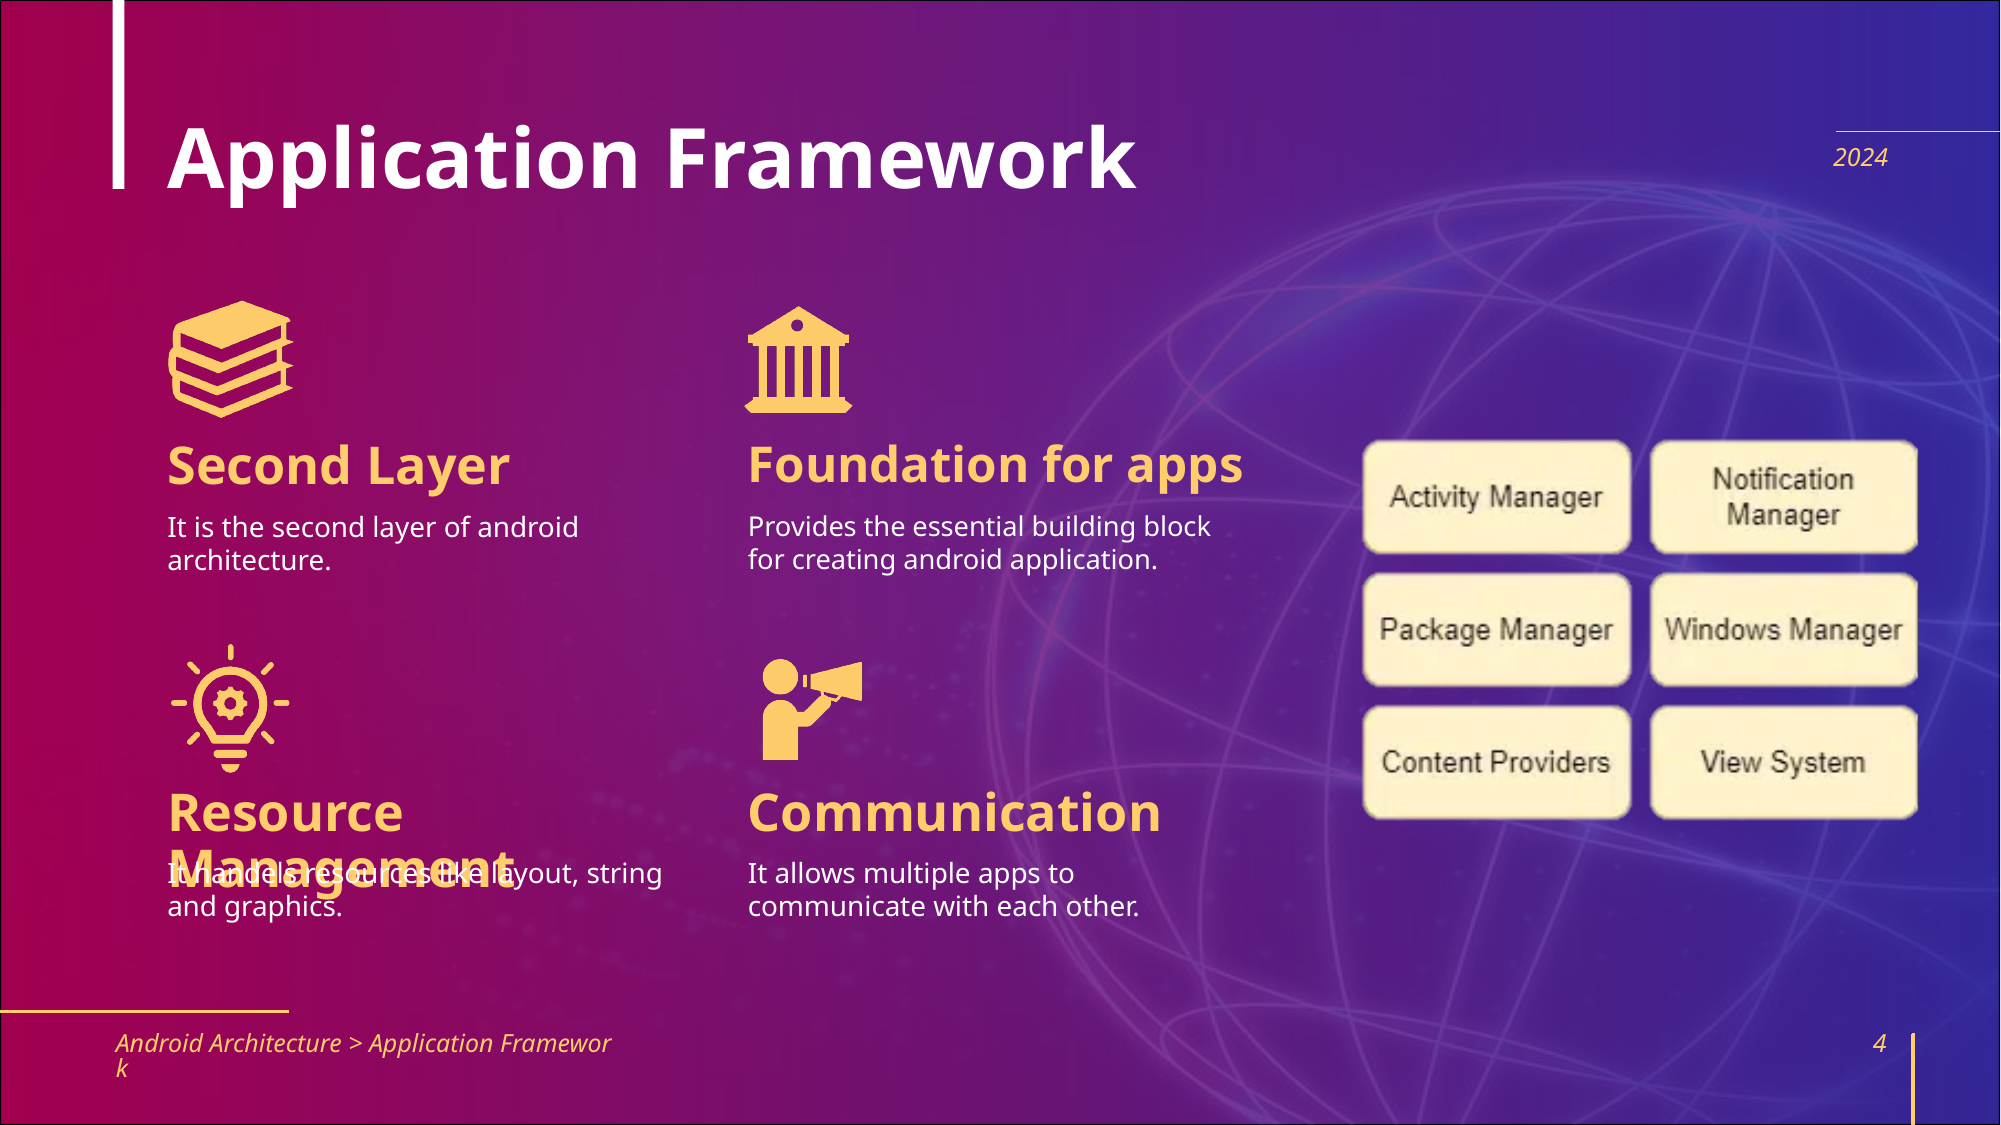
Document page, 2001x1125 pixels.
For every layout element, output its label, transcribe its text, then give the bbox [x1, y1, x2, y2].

picture [726, 288, 870, 431]
picture [160, 638, 303, 781]
list It is the second layer of android architecture. [152, 501, 687, 584]
list Foundation for apps [732, 432, 1268, 501]
list Communication [732, 778, 1268, 848]
list 2024 [1818, 137, 1919, 192]
picture [160, 288, 302, 431]
picture [740, 638, 883, 781]
list Resource Management [152, 778, 687, 848]
list It handels resources like layout, string and graphics. [152, 848, 687, 931]
list Provides the essential building block for creating android application. [732, 501, 1268, 584]
list Second Layer [152, 432, 687, 501]
picture [1346, 355, 1953, 931]
footer Android Architecture > Application Framework [100, 1015, 636, 1075]
list It allows multiple apps to communicate with each other. [732, 848, 1268, 931]
slide_number 4 [1451, 1015, 1902, 1075]
title Application Framework [152, 99, 1167, 214]
